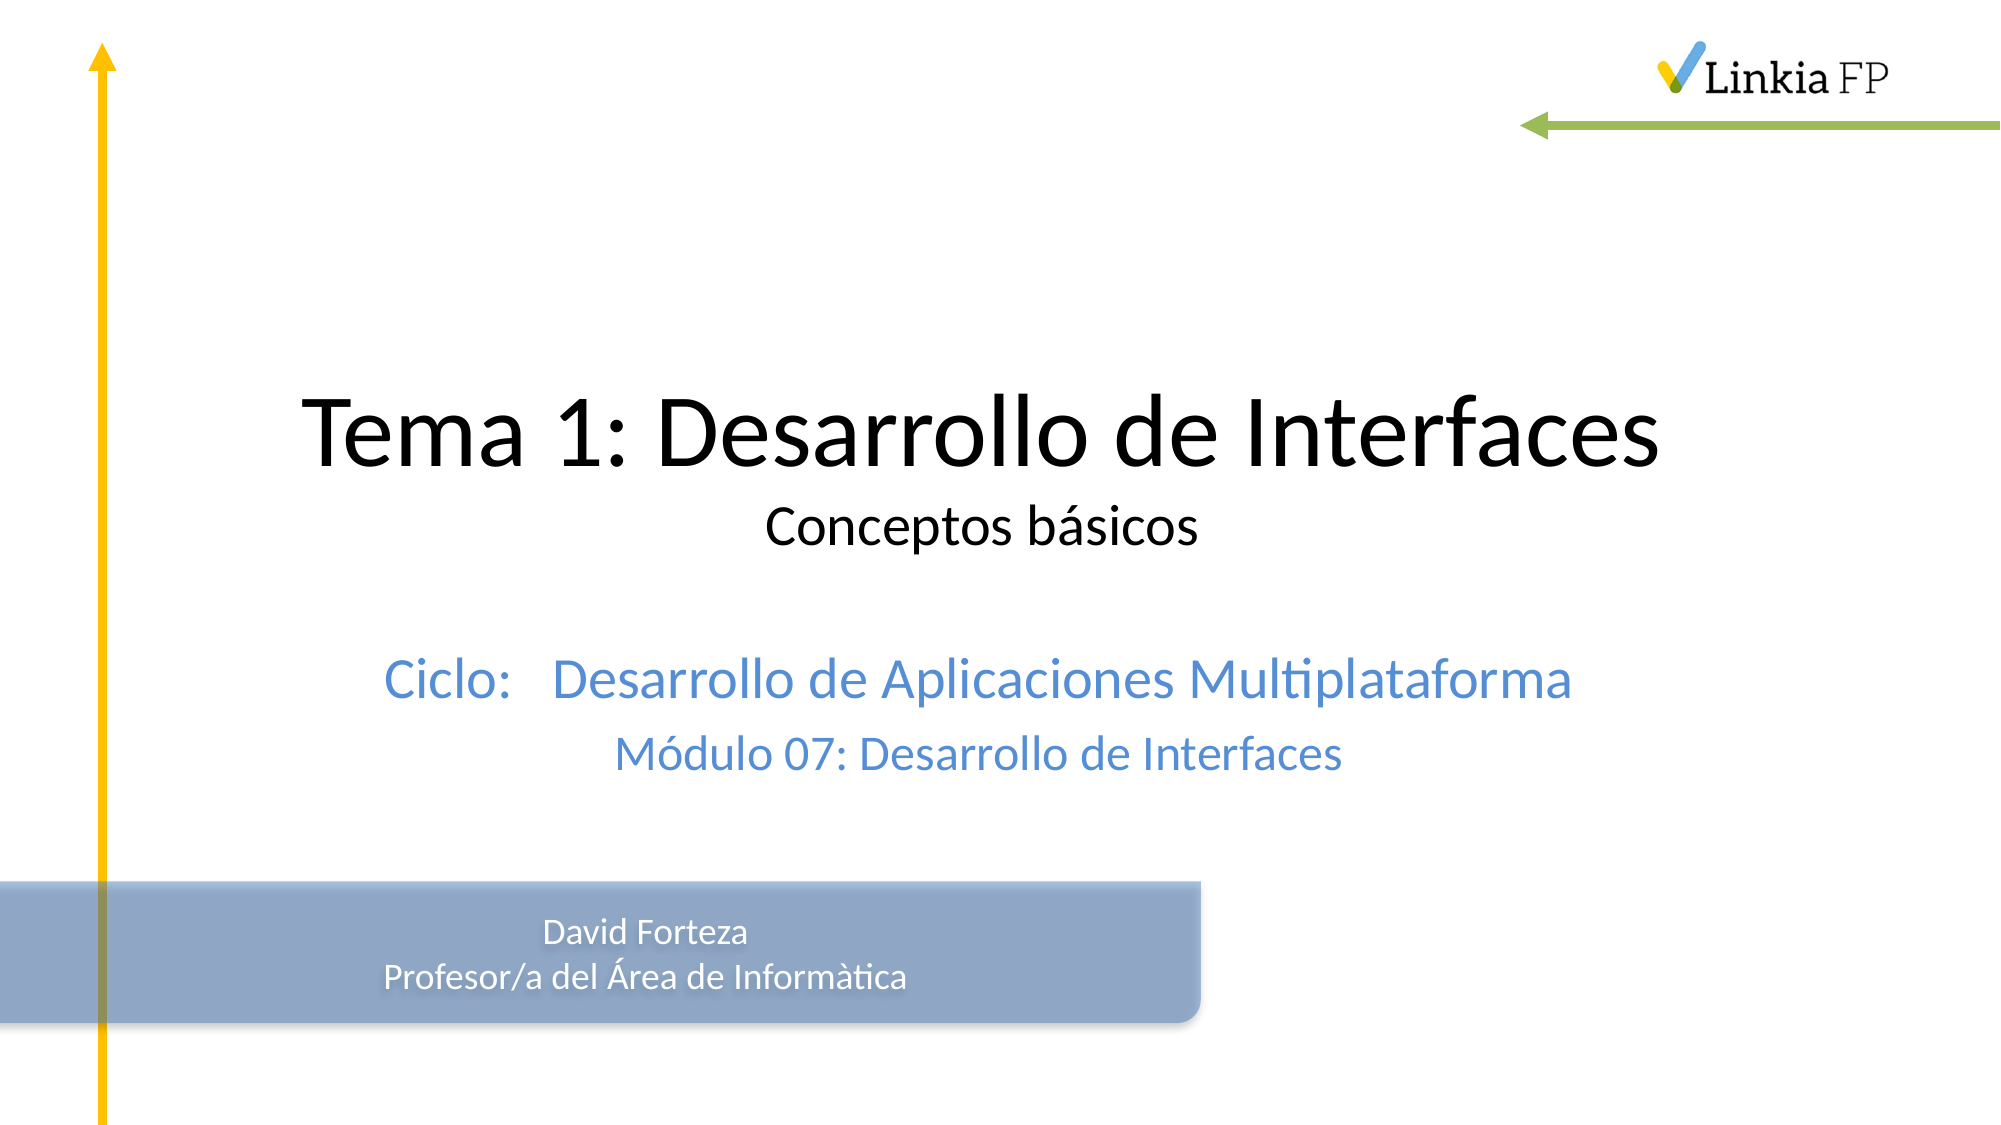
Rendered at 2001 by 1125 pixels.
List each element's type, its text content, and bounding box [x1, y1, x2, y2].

text_box Tema 1: Desarrollo de Interfaces Conceptos básicos [279, 231, 1686, 690]
text_box Ciclo: Desarrollo de Aplicaciones Multiplataforma Módulo 07: Desarrollo de Interfaces [332, 633, 1626, 793]
picture [1649, 39, 1900, 95]
text_box David Forteza Profesor/a del Área de Informàtica [0, 879, 1203, 1026]
